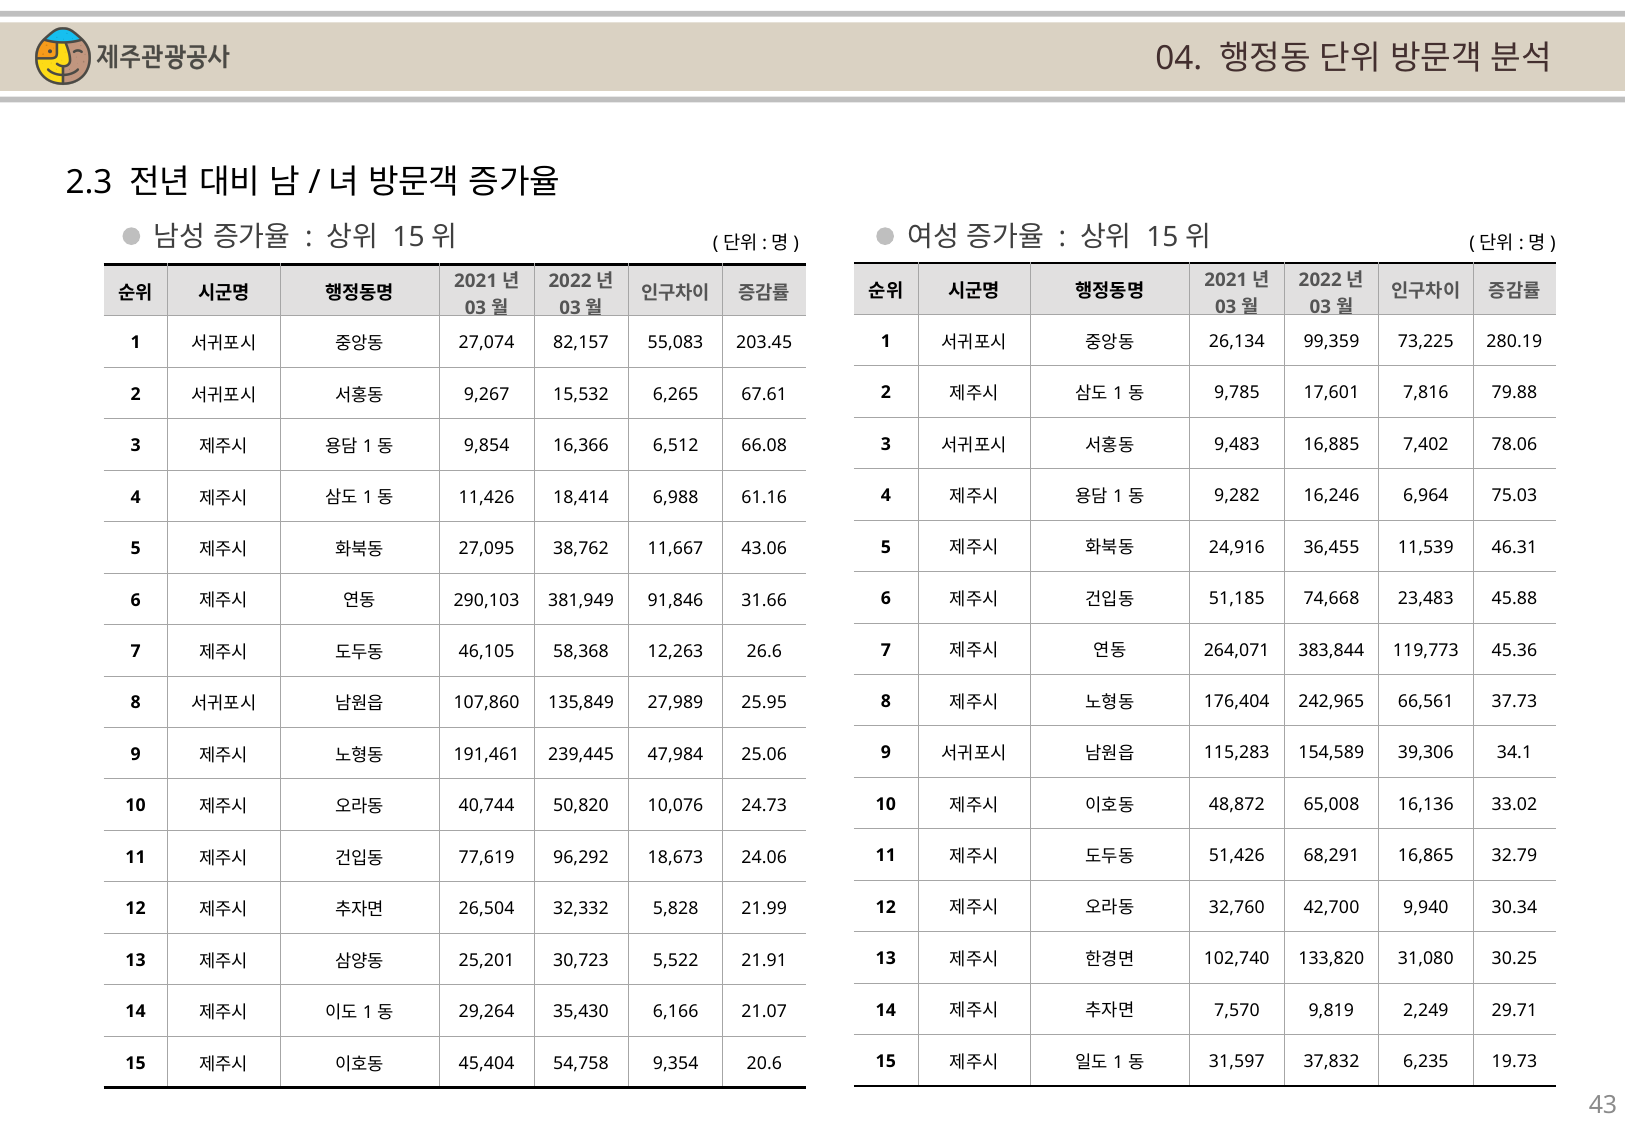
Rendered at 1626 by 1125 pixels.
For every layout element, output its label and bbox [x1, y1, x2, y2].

text_box [875, 210, 1226, 260]
table_cell [723, 574, 806, 624]
table_cell [854, 418, 918, 468]
table_header [1190, 264, 1284, 314]
table_cell [1190, 624, 1284, 674]
table_cell [535, 625, 628, 676]
table_cell [1031, 984, 1189, 1034]
table_cell [1031, 572, 1189, 623]
table_cell [535, 882, 628, 933]
table_cell [723, 831, 806, 881]
table_cell [629, 831, 722, 881]
table_cell [1031, 315, 1189, 365]
table_cell [168, 574, 280, 624]
table_cell [854, 469, 918, 520]
table_cell [1379, 418, 1473, 468]
table_cell [854, 881, 918, 931]
table_cell [1285, 675, 1378, 725]
table_cell [1474, 881, 1556, 931]
table_cell [440, 574, 534, 624]
table_cell [919, 1035, 1030, 1085]
table_cell [535, 574, 628, 624]
table_cell [1285, 469, 1378, 520]
table_cell [104, 831, 167, 881]
table_cell [1285, 932, 1378, 983]
table_cell [168, 985, 280, 1036]
table_cell [1031, 675, 1189, 725]
table_cell [1474, 315, 1556, 365]
table_cell [1474, 829, 1556, 880]
table_cell [919, 881, 1030, 931]
table_cell [104, 368, 167, 418]
table_cell [1474, 469, 1556, 520]
table_cell [1190, 521, 1284, 571]
table_cell [1379, 572, 1473, 623]
table_cell [535, 831, 628, 881]
table_cell [104, 1037, 167, 1086]
table_cell [168, 728, 280, 778]
table_cell [104, 934, 167, 984]
table_cell [1379, 829, 1473, 880]
table_cell [854, 778, 918, 828]
table_cell [1474, 624, 1556, 674]
table_cell [440, 728, 534, 778]
table_cell [629, 882, 722, 933]
table_cell [1190, 778, 1284, 828]
table_cell [1285, 521, 1378, 571]
table_cell [1285, 418, 1378, 468]
table_cell [1285, 778, 1378, 828]
table_cell [1285, 881, 1378, 931]
table_cell [440, 316, 534, 367]
table_cell [1190, 315, 1284, 365]
table_cell [440, 471, 534, 521]
table_cell [1379, 469, 1473, 520]
table_cell [1285, 984, 1378, 1034]
table_header [535, 266, 628, 315]
table_cell [854, 521, 918, 571]
table_cell [535, 934, 628, 984]
text_box [698, 223, 814, 261]
table_cell [723, 677, 806, 727]
table_cell [104, 728, 167, 778]
table_cell [535, 728, 628, 778]
table_cell [440, 625, 534, 676]
table_cell [1190, 675, 1284, 725]
table_cell [629, 419, 722, 470]
table_cell [1474, 778, 1556, 828]
table_cell [1190, 881, 1284, 931]
table_cell [723, 471, 806, 521]
table_cell [440, 1037, 534, 1086]
table_cell [629, 779, 722, 830]
table_cell [919, 418, 1030, 468]
table_cell [1379, 315, 1473, 365]
table_header [104, 266, 167, 315]
slide_number [1251, 1063, 1618, 1123]
table_cell [629, 368, 722, 418]
table_cell [1190, 469, 1284, 520]
table_cell [919, 778, 1030, 828]
table_cell [1474, 932, 1556, 983]
table_cell [1031, 778, 1189, 828]
table_cell [919, 932, 1030, 983]
table_header [1379, 264, 1473, 314]
table_cell [168, 419, 280, 470]
table_cell [723, 985, 806, 1036]
table_cell [629, 316, 722, 367]
table_cell [168, 779, 280, 830]
table_cell [854, 1035, 918, 1085]
table_cell [281, 985, 439, 1036]
table_header [854, 264, 918, 314]
table_cell [168, 934, 280, 984]
table_cell [1285, 315, 1378, 365]
table_cell [1285, 829, 1378, 880]
table_cell [168, 471, 280, 521]
table_cell [281, 419, 439, 470]
table_cell [723, 368, 806, 418]
table_cell [1474, 572, 1556, 623]
table_cell [104, 779, 167, 830]
table_cell [919, 521, 1030, 571]
table_cell [168, 316, 280, 367]
table_cell [1474, 521, 1556, 571]
table_cell [281, 677, 439, 727]
table_cell [1379, 984, 1473, 1034]
table_cell [723, 728, 806, 778]
table_cell [1474, 1035, 1556, 1063]
table_cell [919, 572, 1030, 623]
table_cell [440, 522, 534, 573]
table_cell [1031, 726, 1189, 777]
table_cell [1190, 572, 1284, 623]
table_cell [854, 829, 918, 880]
table_cell [281, 316, 439, 367]
table_cell [104, 882, 167, 933]
table_cell [104, 677, 167, 727]
table_cell [629, 728, 722, 778]
table_cell [281, 882, 439, 933]
table_cell [1031, 469, 1189, 520]
table_cell [1190, 418, 1284, 468]
table_cell [723, 419, 806, 470]
table_cell [281, 831, 439, 881]
table_cell [629, 522, 722, 573]
table_cell [281, 574, 439, 624]
table_cell [919, 624, 1030, 674]
table_cell [168, 882, 280, 933]
table_cell [1190, 726, 1284, 777]
table_cell [919, 366, 1030, 417]
table_cell [854, 366, 918, 417]
table_cell [1379, 675, 1473, 725]
table_cell [1190, 984, 1284, 1034]
table_cell [854, 984, 918, 1034]
table_cell [1379, 881, 1473, 931]
table_cell [535, 419, 628, 470]
table_cell [854, 624, 918, 674]
table_cell [1474, 984, 1556, 1034]
table_cell [1474, 675, 1556, 725]
table_cell [440, 368, 534, 418]
table_header [919, 264, 1030, 314]
table_cell [535, 985, 628, 1036]
table_cell [854, 932, 918, 983]
table_cell [281, 522, 439, 573]
table_cell [1379, 932, 1473, 983]
table_cell [104, 625, 167, 676]
table_cell [104, 985, 167, 1036]
table_cell [919, 675, 1030, 725]
table_cell [535, 779, 628, 830]
table_cell [281, 728, 439, 778]
table_cell [1474, 366, 1556, 417]
table_cell [1474, 418, 1556, 468]
table_cell [535, 471, 628, 521]
table_cell [854, 572, 918, 623]
table_cell [281, 1037, 439, 1086]
table_cell [723, 316, 806, 367]
table_header [1285, 264, 1378, 314]
table_cell [629, 677, 722, 727]
table_cell [1379, 521, 1473, 571]
table_cell [1190, 1035, 1284, 1085]
table_cell [629, 625, 722, 676]
table_cell [629, 934, 722, 984]
table_cell [1190, 829, 1284, 880]
table_cell [1285, 624, 1378, 674]
table_cell [1031, 418, 1189, 468]
table_header [1474, 264, 1556, 314]
table_cell [629, 1037, 722, 1086]
table_cell [629, 985, 722, 1036]
table_cell [919, 984, 1030, 1034]
table_cell [440, 882, 534, 933]
table_cell [168, 677, 280, 727]
table_cell [919, 469, 1030, 520]
table_cell [723, 522, 806, 573]
table_cell [168, 625, 280, 676]
table_header [1031, 264, 1189, 314]
table_cell [440, 419, 534, 470]
table_cell [723, 779, 806, 830]
table_header [629, 266, 722, 315]
table_cell [168, 522, 280, 573]
table_cell [1190, 932, 1284, 983]
table_cell [1379, 726, 1473, 777]
table_cell [104, 574, 167, 624]
table_cell [723, 882, 806, 933]
table_cell [1031, 932, 1189, 983]
table_cell [1031, 521, 1189, 571]
table_cell [104, 419, 167, 470]
table_cell [104, 522, 167, 573]
table_cell [1379, 624, 1473, 674]
table_cell [440, 831, 534, 881]
table_cell [535, 1037, 628, 1086]
table_cell [1031, 624, 1189, 674]
table_cell [1285, 366, 1378, 417]
table_cell [919, 829, 1030, 880]
table_cell [1474, 726, 1556, 777]
table_cell [281, 625, 439, 676]
table_cell [104, 471, 167, 521]
picture [31, 26, 232, 87]
table_cell [723, 625, 806, 676]
table_cell [1031, 881, 1189, 931]
table_cell [629, 471, 722, 521]
table_cell [1190, 366, 1284, 417]
table_cell [535, 316, 628, 367]
table_header [168, 266, 280, 315]
table_cell [535, 677, 628, 727]
table_cell [535, 368, 628, 418]
text_box [1454, 223, 1571, 261]
table_cell [440, 779, 534, 830]
table_cell [854, 726, 918, 777]
text_box [1042, 28, 1595, 84]
table_cell [281, 934, 439, 984]
table_cell [1285, 726, 1378, 777]
table_cell [440, 985, 534, 1036]
table_cell [168, 368, 280, 418]
table_cell [1285, 1035, 1378, 1063]
text_box [50, 152, 1144, 208]
table_cell [535, 522, 628, 573]
table_header [723, 266, 806, 315]
table_cell [854, 675, 918, 725]
table_cell [281, 471, 439, 521]
table_cell [1031, 1035, 1189, 1085]
table_cell [1379, 366, 1473, 417]
table_cell [1379, 778, 1473, 828]
table_cell [440, 677, 534, 727]
table_cell [168, 1037, 280, 1086]
table_cell [168, 831, 280, 881]
table_cell [104, 316, 167, 367]
table_header [440, 266, 534, 315]
table_cell [1031, 366, 1189, 417]
text_box [121, 210, 472, 260]
table_cell [723, 934, 806, 984]
table_cell [281, 779, 439, 830]
table_cell [281, 368, 439, 418]
table_cell [440, 934, 534, 984]
table_header [281, 266, 439, 315]
table_cell [919, 726, 1030, 777]
table_cell [629, 574, 722, 624]
table_cell [919, 315, 1030, 365]
table_cell [723, 1037, 806, 1086]
table_cell [854, 315, 918, 365]
table_cell [1379, 1035, 1473, 1063]
table_cell [1285, 572, 1378, 623]
table_cell [1031, 829, 1189, 880]
